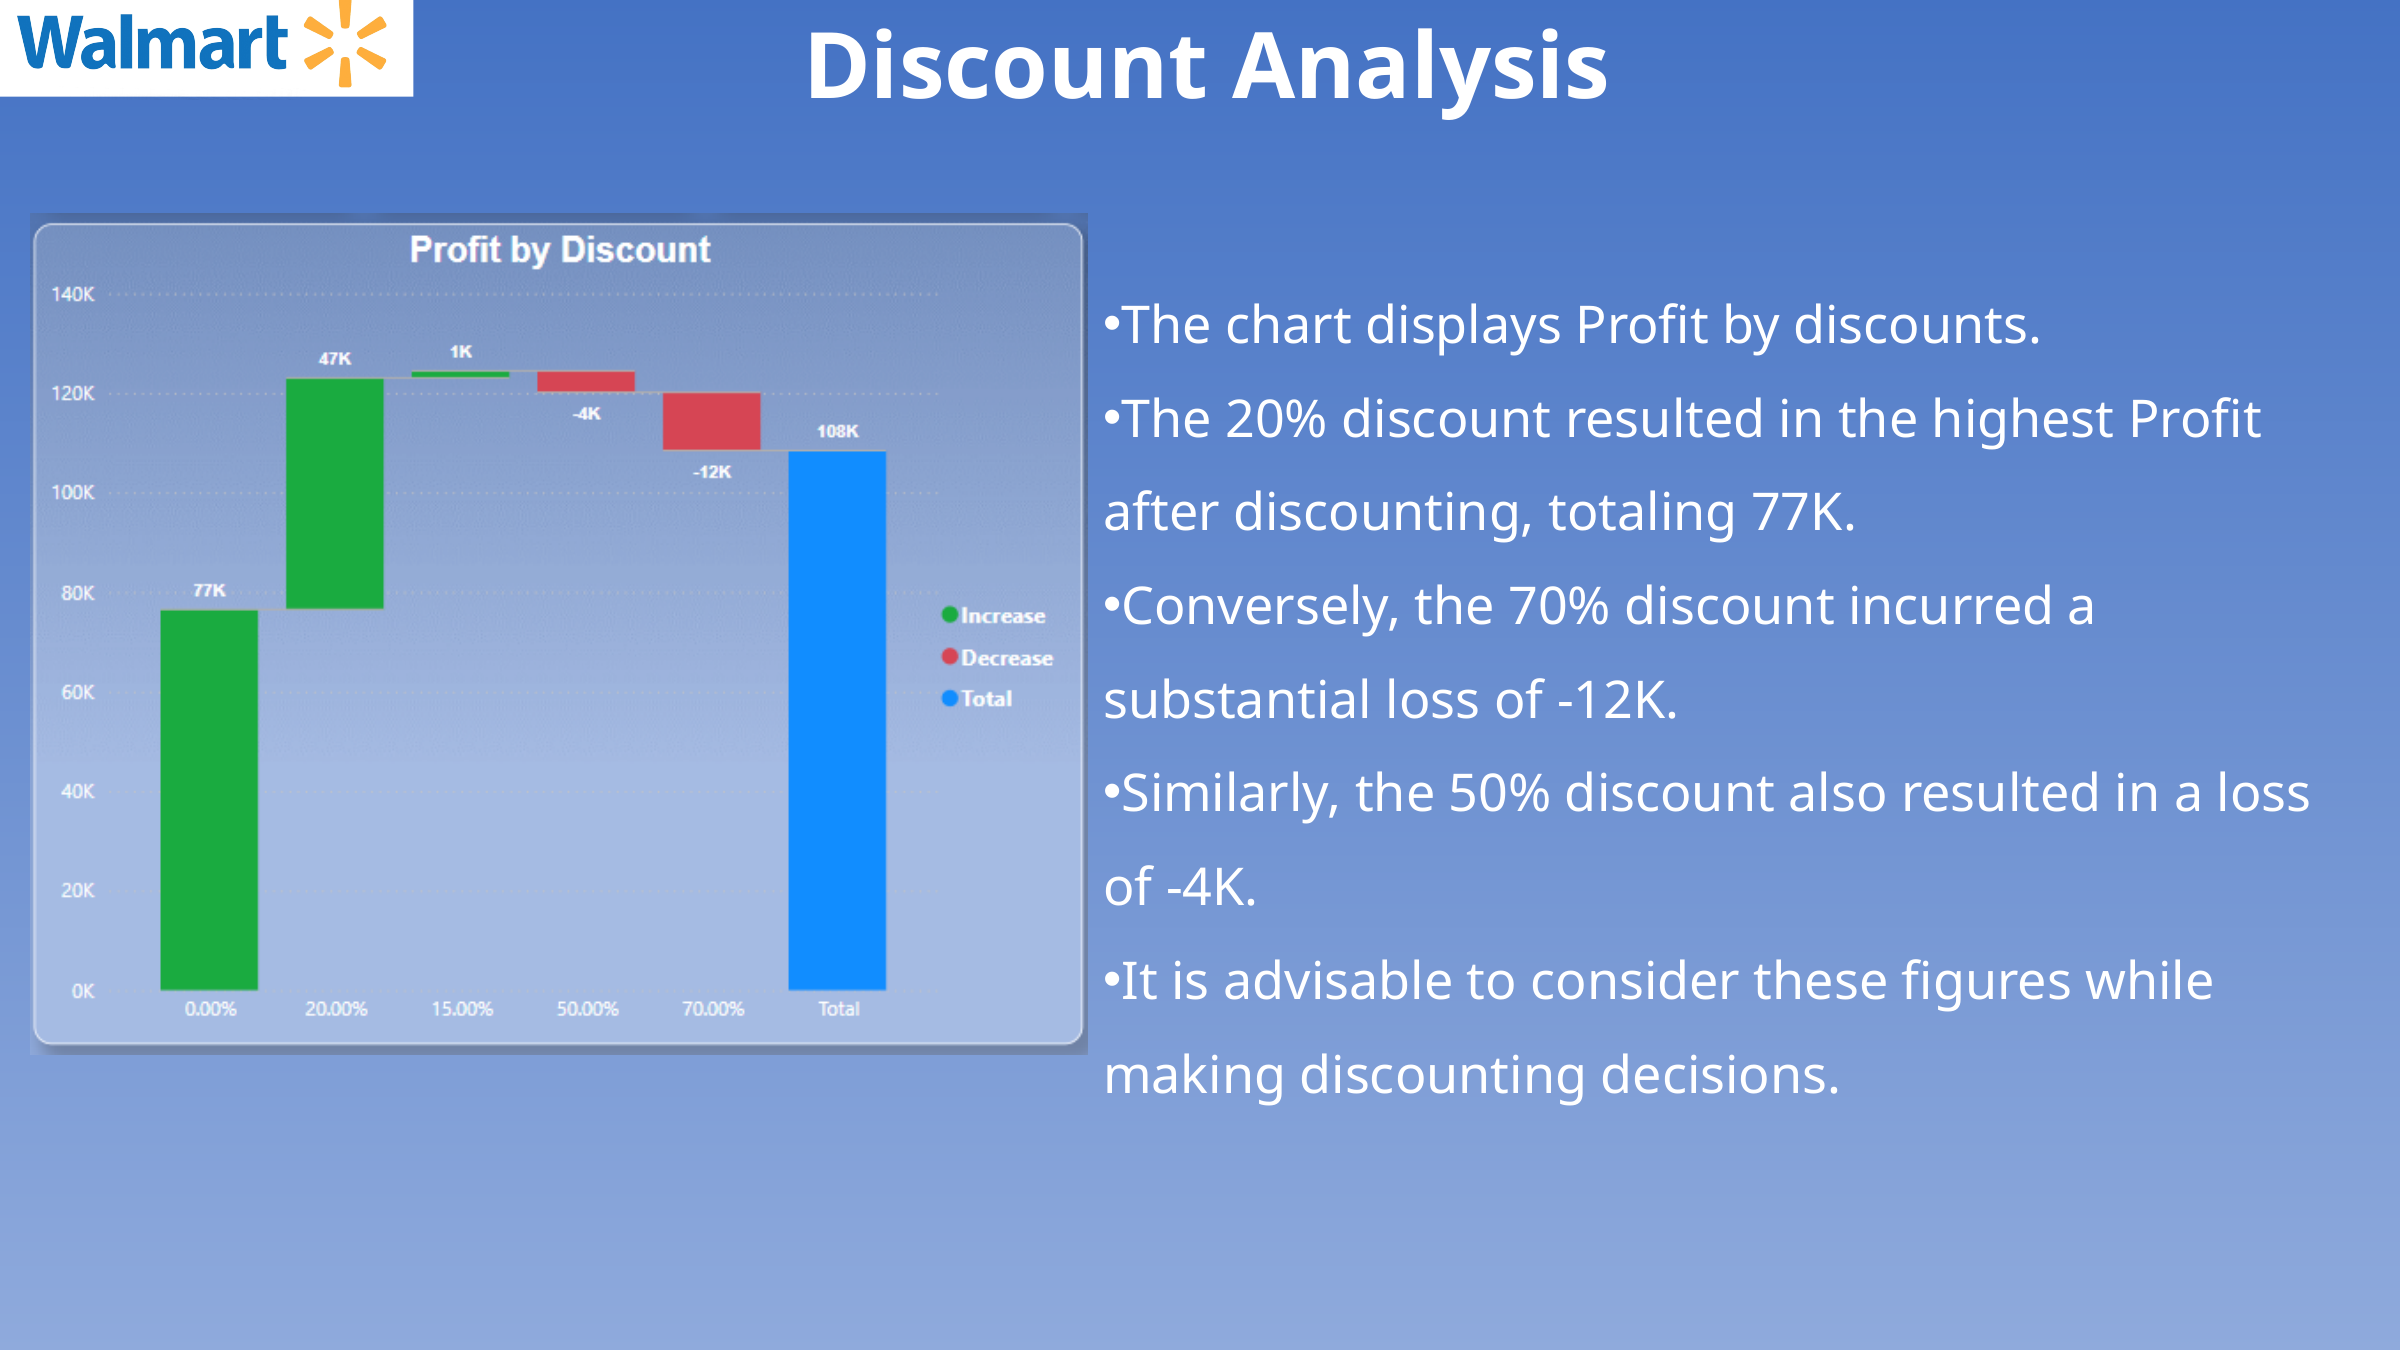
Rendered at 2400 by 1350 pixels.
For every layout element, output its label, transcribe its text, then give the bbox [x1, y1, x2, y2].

picture [30, 213, 1088, 1055]
text_box Discount Analysis [648, 0, 1766, 125]
text_box The chart displays Profit by discounts. The 20% discount resulted in the highest Profit after discounting, totaling 77K. Conversely, the 70% discount incurred a substantial loss of -12K. Similarly, the 50% discount also resulted in a loss of -4K. It is advisable to consider these figures while making discounting decisions. [1088, 252, 2329, 1111]
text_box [0, 0, 414, 100]
